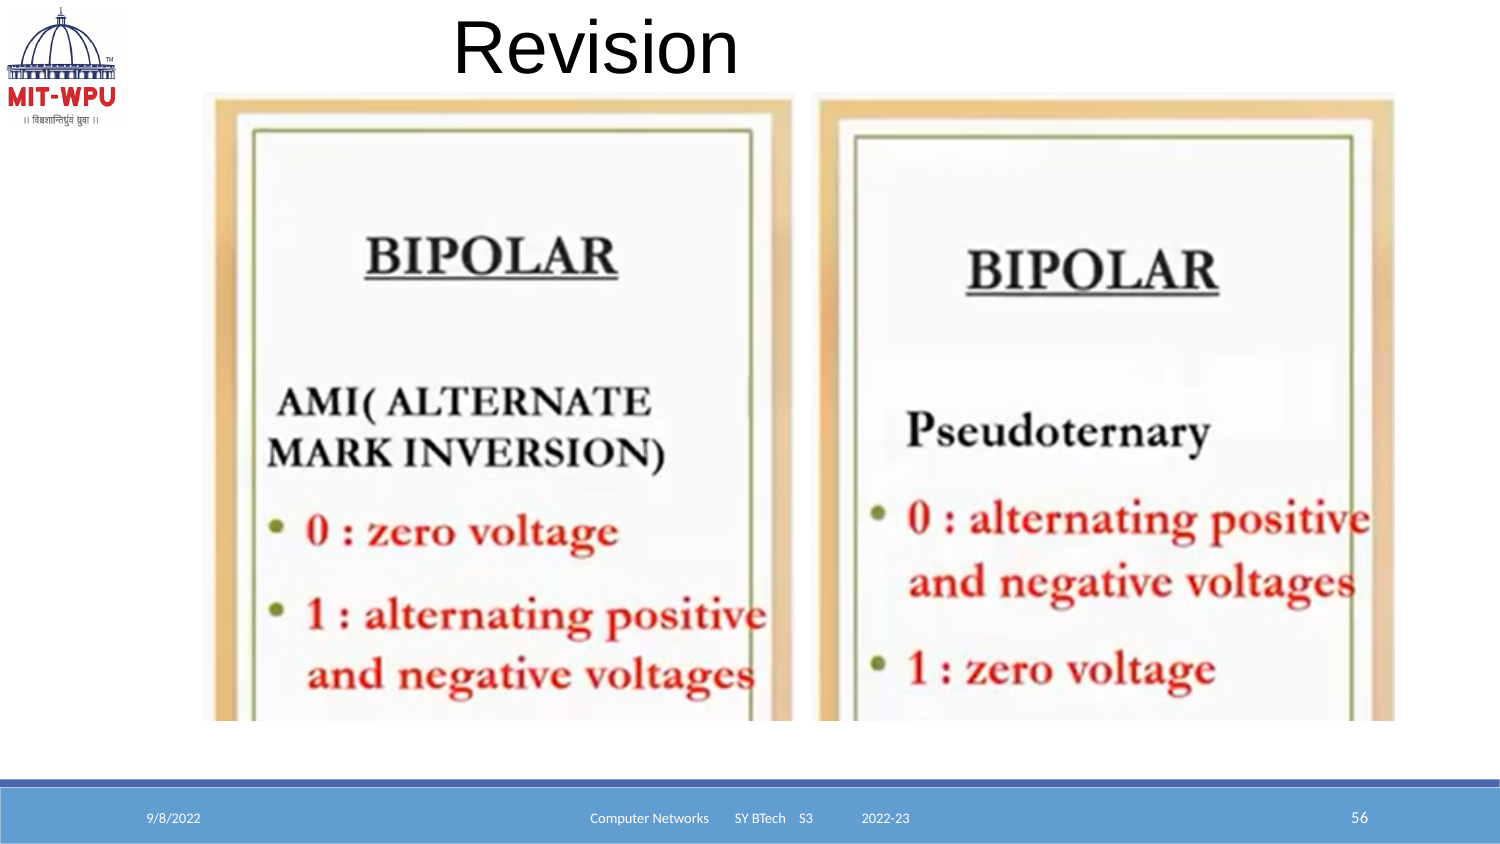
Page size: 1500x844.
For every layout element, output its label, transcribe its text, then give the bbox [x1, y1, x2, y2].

picture [203, 92, 796, 721]
footer Computer Networks SY BTech S3 2022-23 [453, 794, 1047, 840]
text_box Revision [436, 0, 757, 90]
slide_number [135, 794, 440, 840]
picture [811, 92, 1395, 721]
picture [6, 7, 129, 127]
slide_number ‹#› [1218, 794, 1380, 840]
